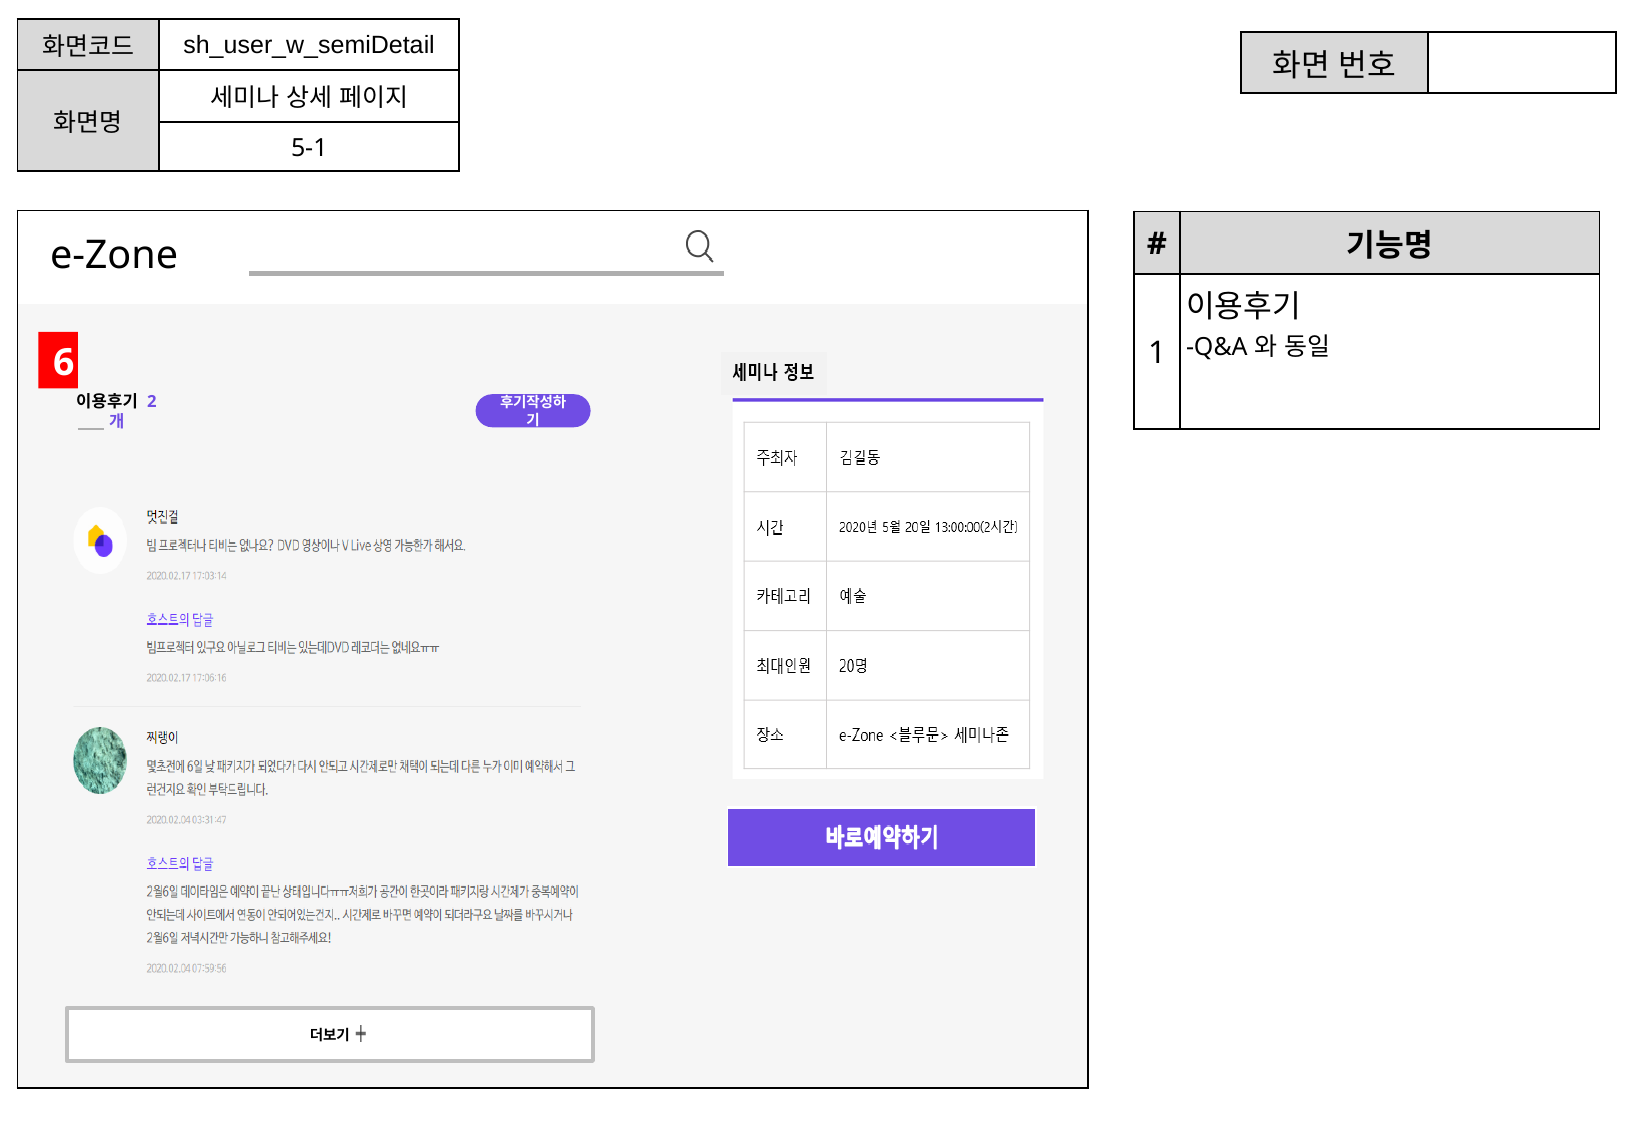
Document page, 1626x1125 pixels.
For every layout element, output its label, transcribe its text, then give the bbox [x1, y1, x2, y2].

table_header [1429, 33, 1615, 92]
table_cell 5-1 [160, 123, 458, 170]
table_cell 화면명 [18, 71, 158, 170]
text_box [61, 370, 591, 989]
table_cell 1 [1135, 275, 1179, 428]
table_cell 이용후기 -Q&A와 동일 [1181, 275, 1599, 428]
text_box 6 [36, 330, 80, 390]
table_header # [1135, 212, 1179, 273]
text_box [66, 1007, 594, 1062]
table_cell 세미나 상세 페이지 [160, 71, 458, 121]
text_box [42, 221, 724, 280]
table_header [18, 211, 1087, 304]
table_header 화면 번호 [1242, 33, 1427, 92]
picture [721, 348, 1047, 881]
table_header 기능명 [1181, 212, 1599, 273]
table_header 화면코드 [18, 20, 158, 69]
table_cell [18, 304, 1087, 1087]
table_header sh_user_w_semiDetail [160, 20, 458, 69]
